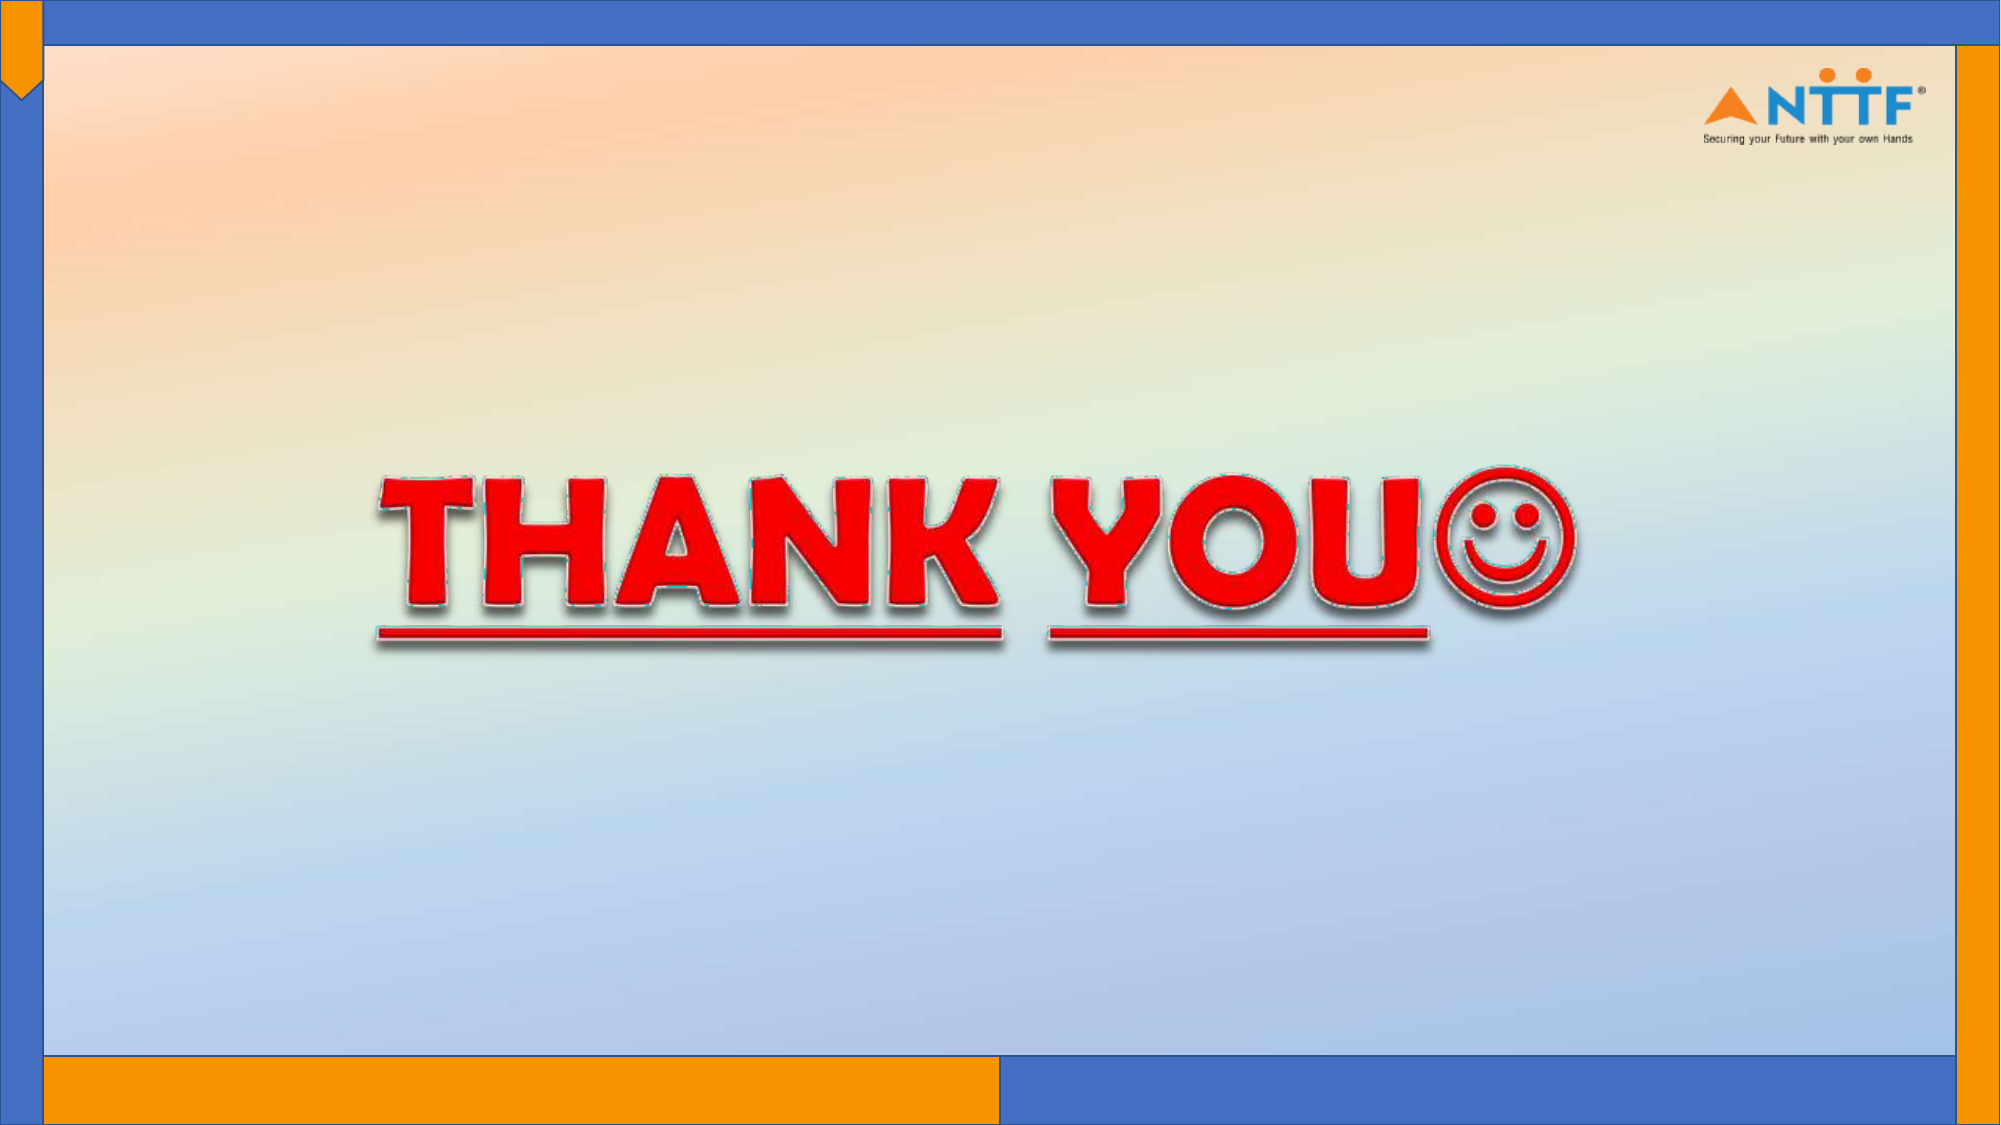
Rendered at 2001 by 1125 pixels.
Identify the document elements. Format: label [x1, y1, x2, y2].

text_box [362, 68, 1927, 665]
picture [44, 46, 1955, 1055]
